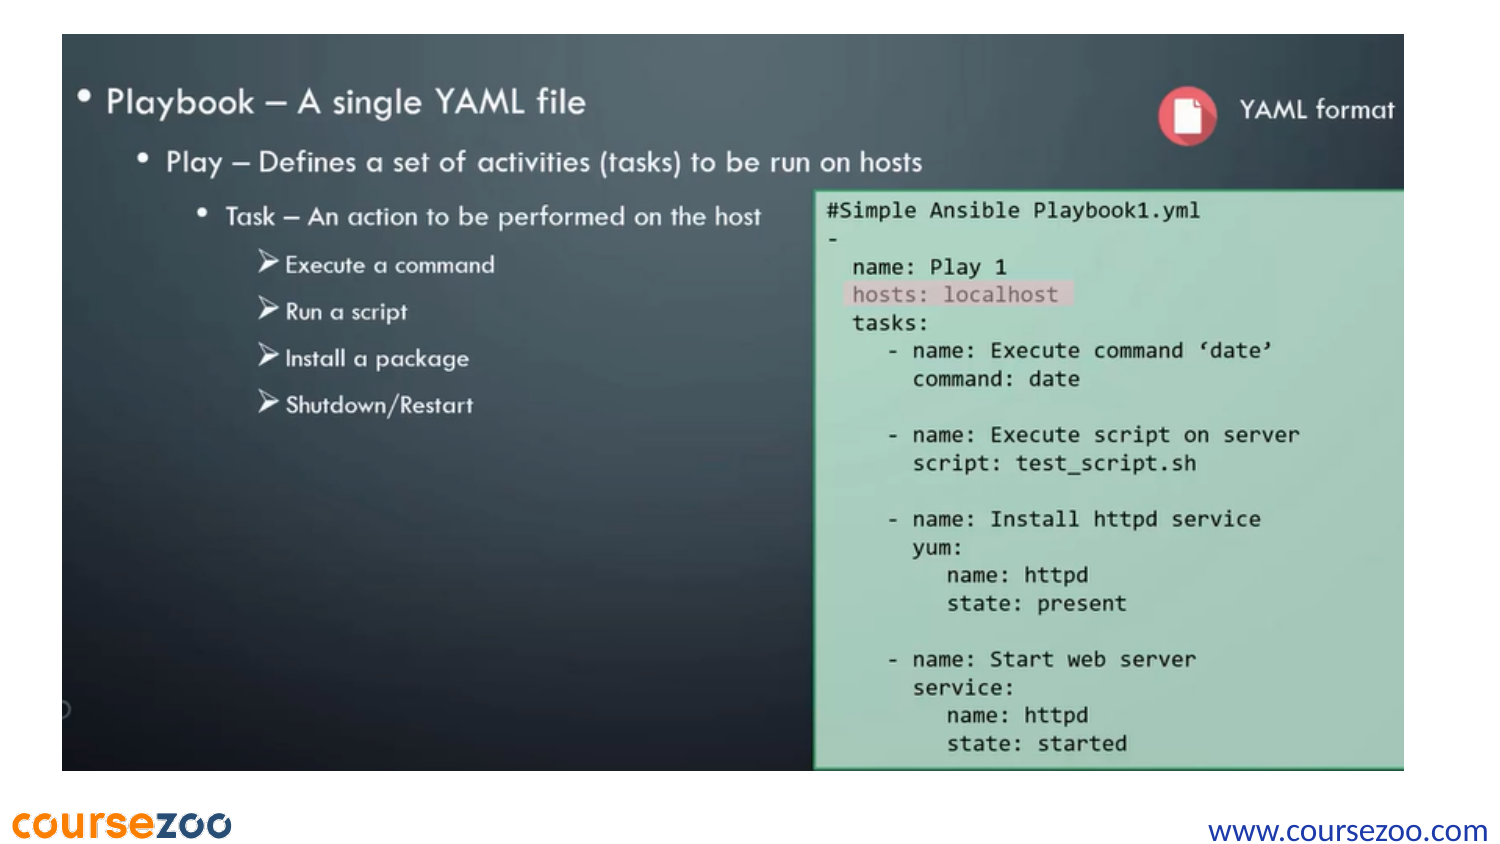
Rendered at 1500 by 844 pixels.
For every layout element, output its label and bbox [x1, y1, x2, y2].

picture [8, 803, 235, 844]
picture [62, 34, 1404, 771]
